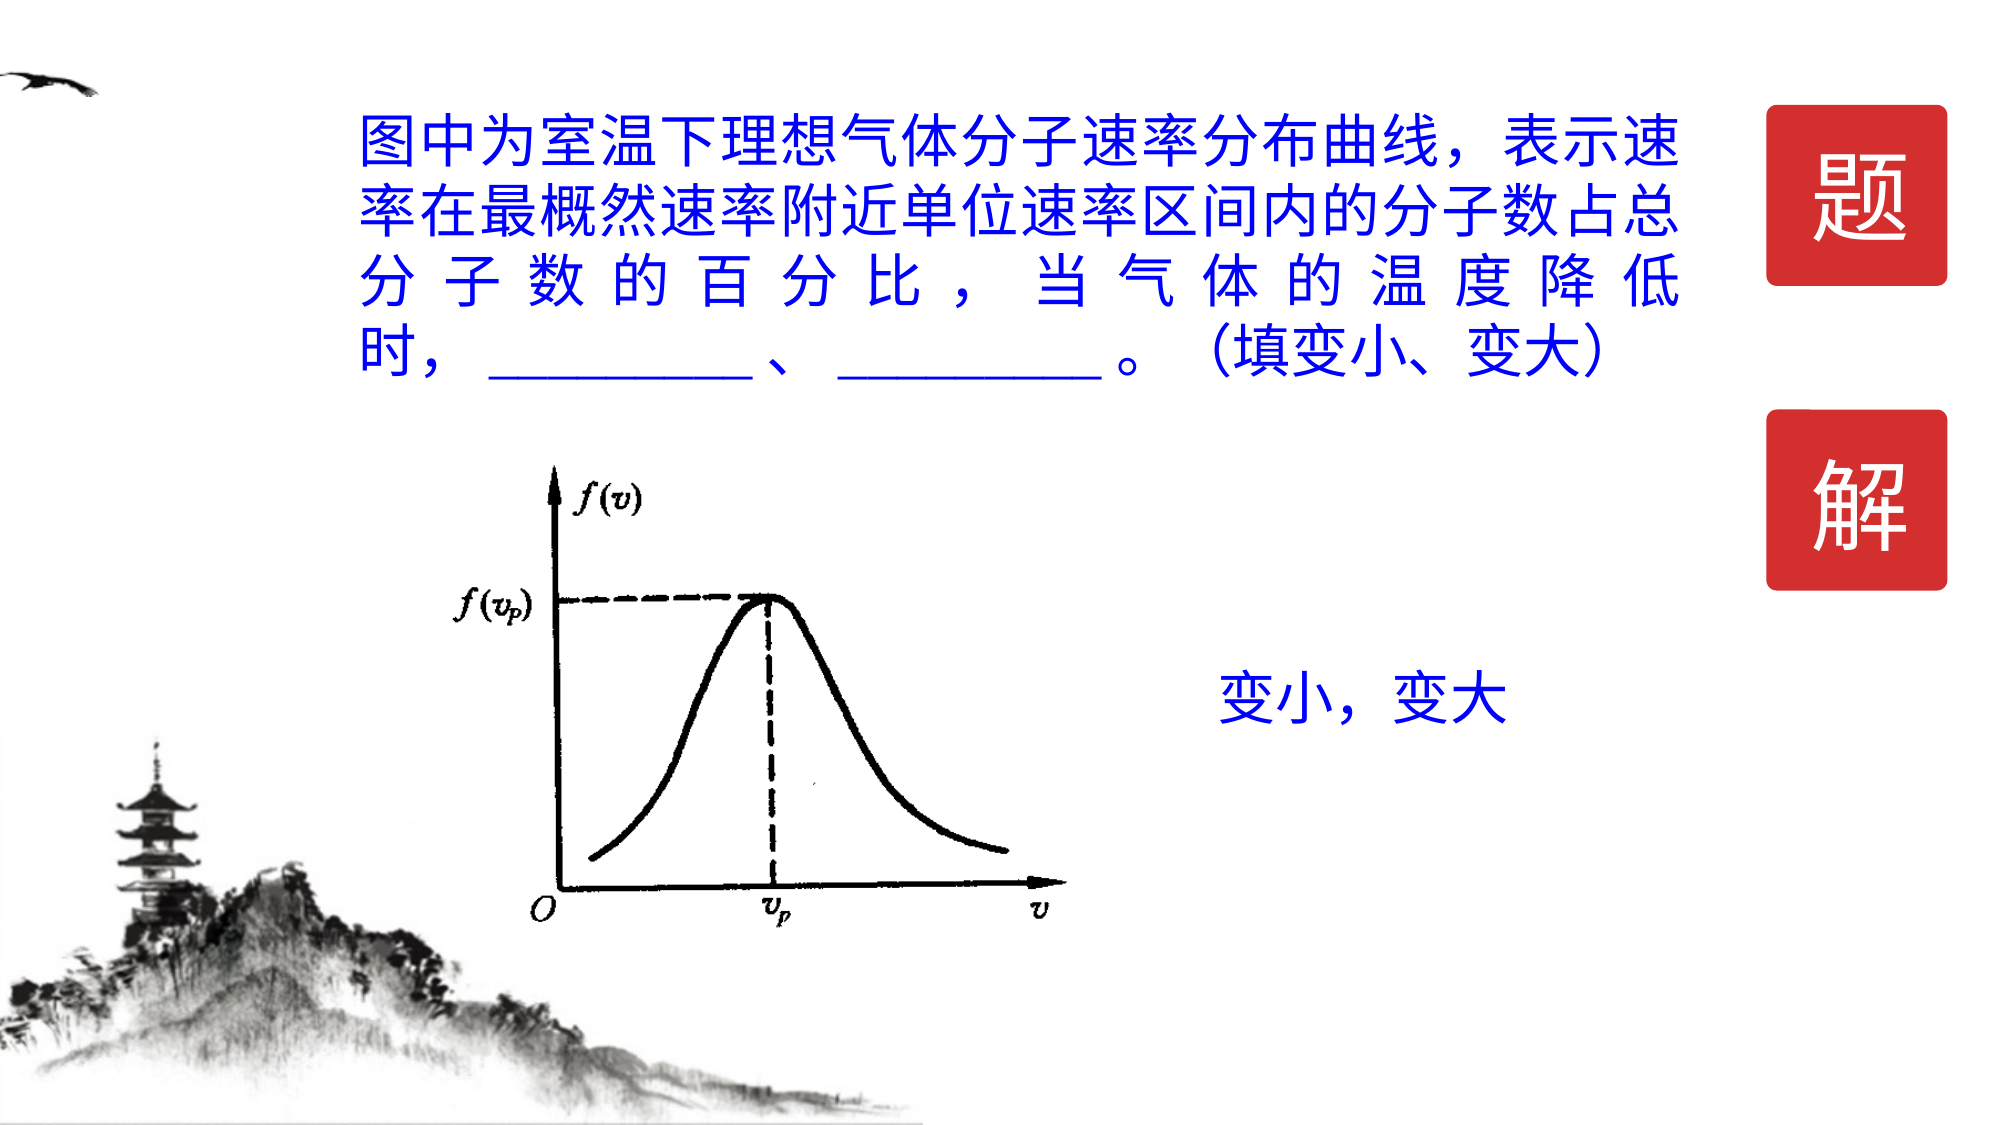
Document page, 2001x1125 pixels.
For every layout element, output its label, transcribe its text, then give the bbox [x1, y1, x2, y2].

picture [0, 3, 99, 97]
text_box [1766, 409, 1948, 591]
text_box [1766, 104, 1948, 286]
text_box 变小，变大 [1202, 653, 1524, 739]
picture [0, 461, 1078, 1125]
